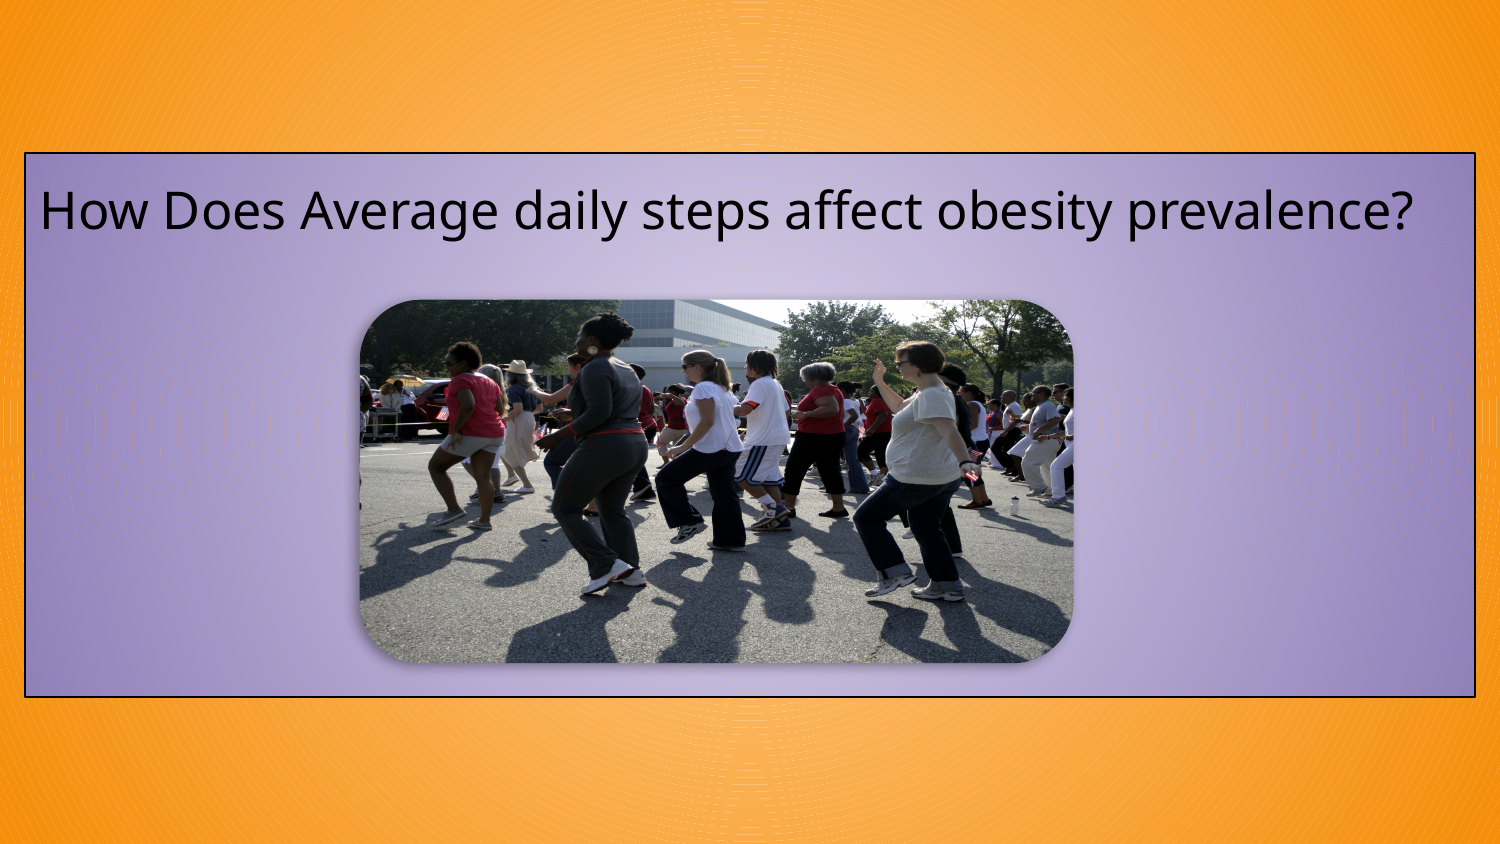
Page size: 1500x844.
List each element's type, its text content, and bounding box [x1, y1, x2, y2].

list How Does Average daily steps affect obesity prevalence? [24, 153, 1476, 697]
picture [359, 299, 1074, 664]
